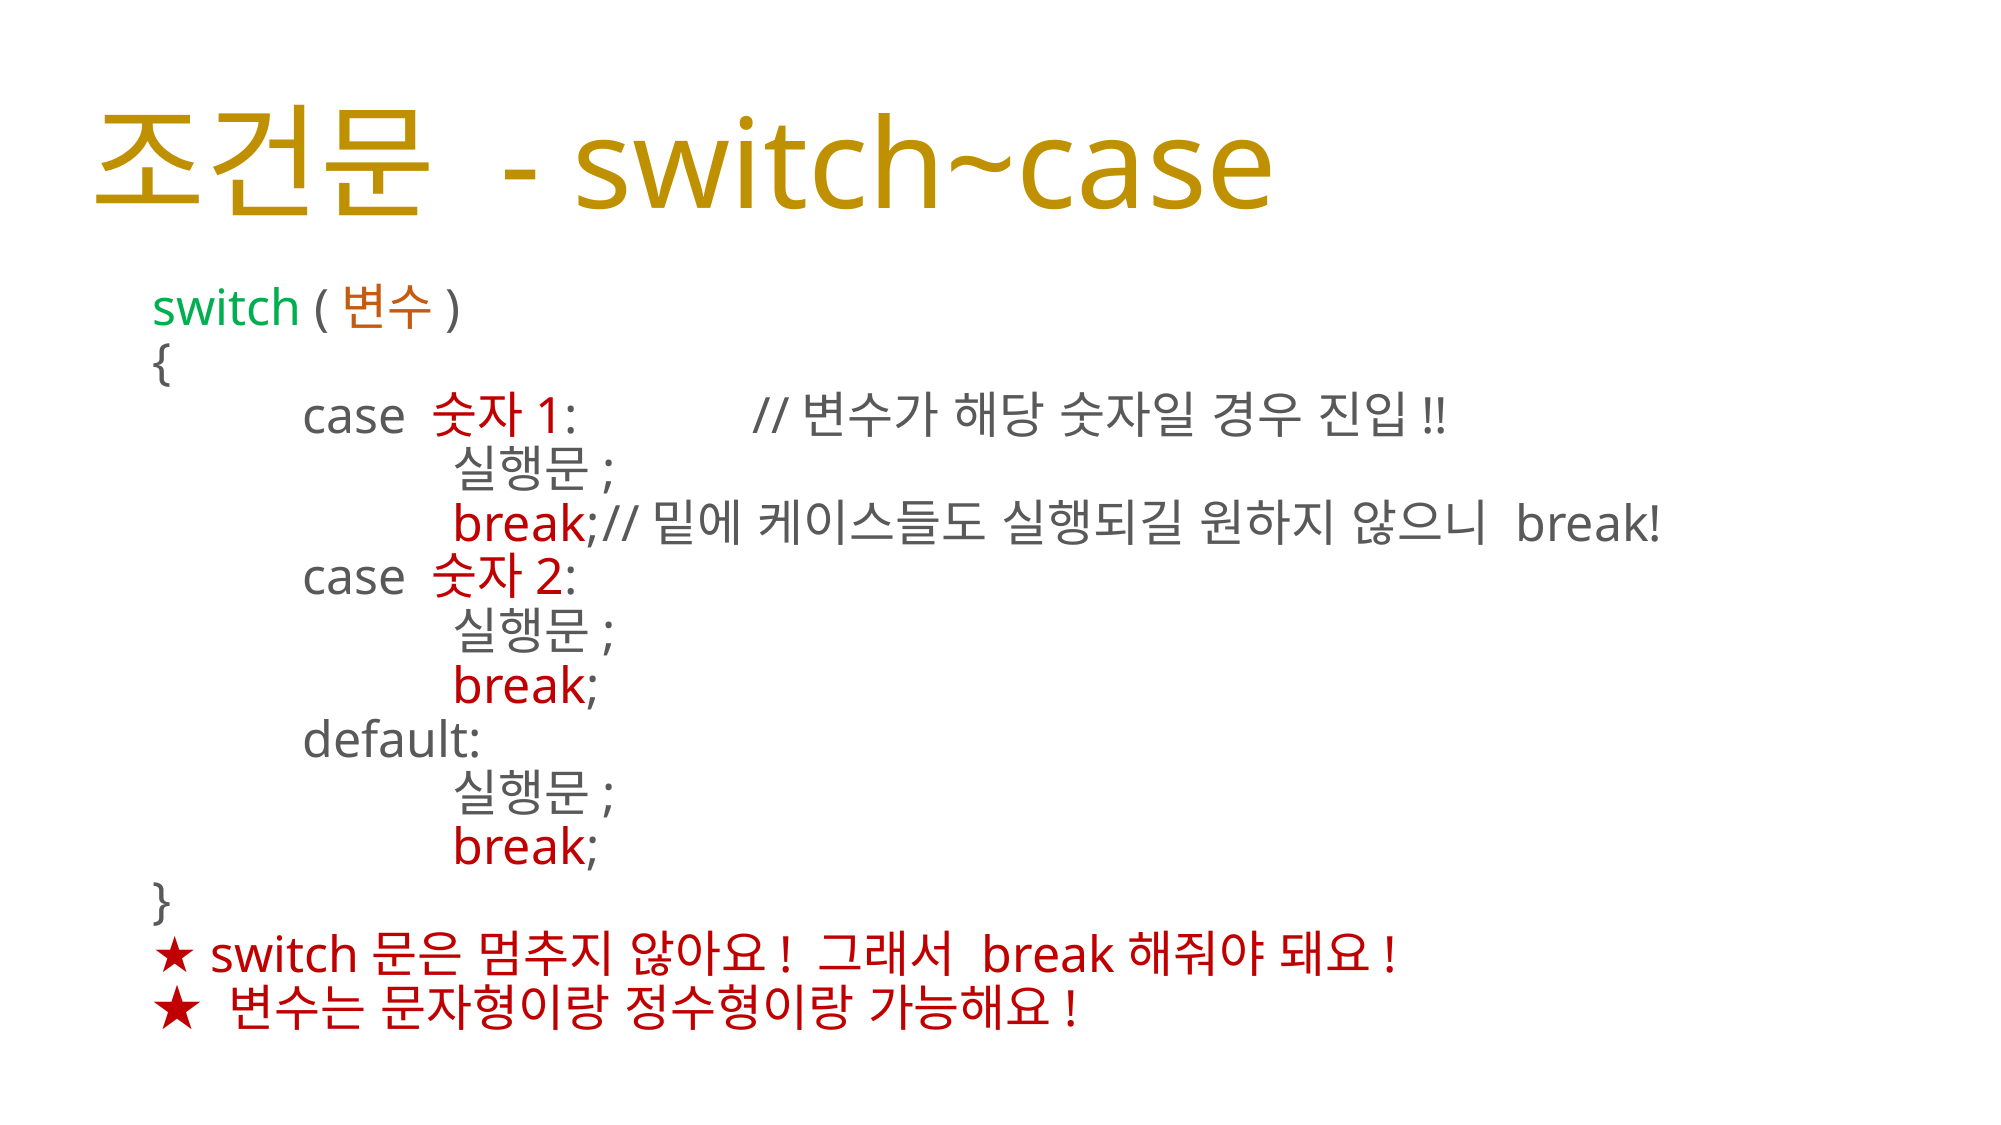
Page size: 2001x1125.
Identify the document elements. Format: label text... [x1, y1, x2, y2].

title 조건문 - switch~case [75, 59, 1800, 278]
text_box switch (변수) { case 숫자1: //변수가 해당 숫자일 경우 진입!! 실행문; break; //밑에 케이스들도 실행되길 원하지 않으니 break! case 숫자2: 실행문; break; default: 실행문; break; } ★ switch문은 멈추지 않아요! 그래서 break해줘야 돼요! ★ 변수는 문자형이랑 정수형이랑 가능해요! [137, 277, 1863, 1043]
